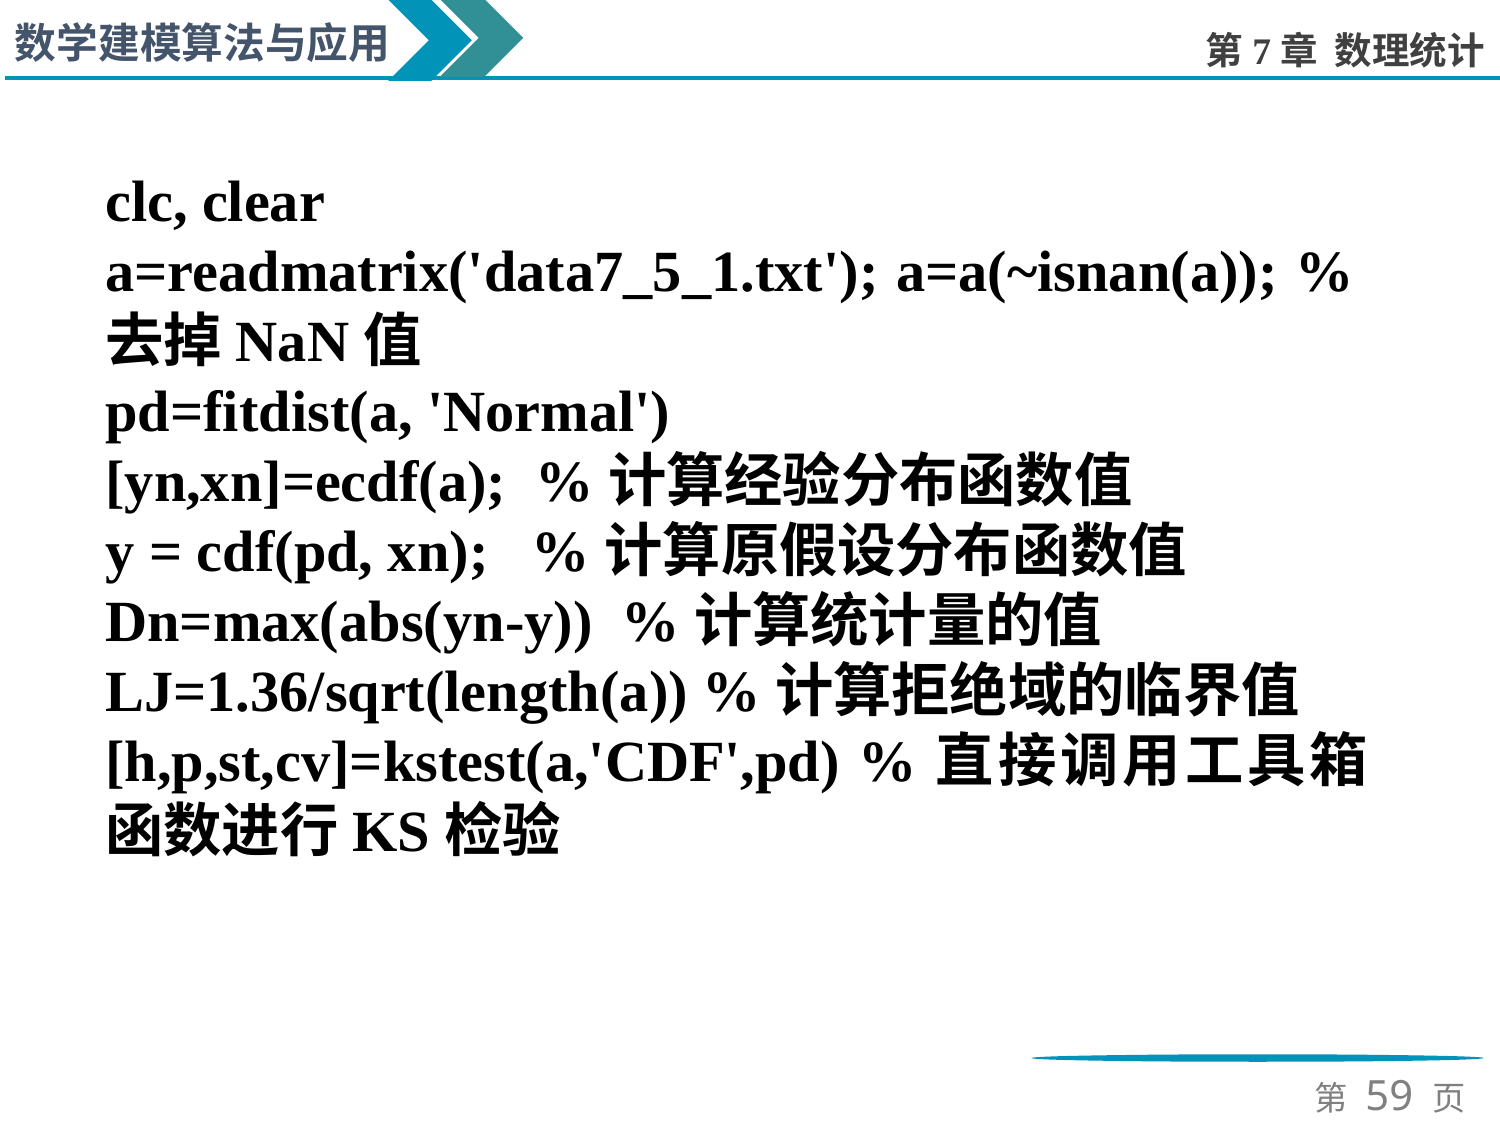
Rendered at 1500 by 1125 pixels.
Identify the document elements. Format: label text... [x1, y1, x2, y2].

text_box clc, clear a=readmatrix('data7_5_1.txt'); a=a(~isnan(a)); %去掉NaN值 pd=fitdist(a, 'Normal') [yn,xn]=ecdf(a); %计算经验分布函数值 y = cdf(pd, xn); %计算原假设分布函数值 Dn=max(abs(yn-y)) %计算统计量的值 LJ=1.36/sqrt(length(a)) %计算拒绝域的临界值 [h,p,st,cv]=kstest(a,'CDF',pd) %直接调用工具箱函数进行KS检验 [46, 155, 1384, 871]
